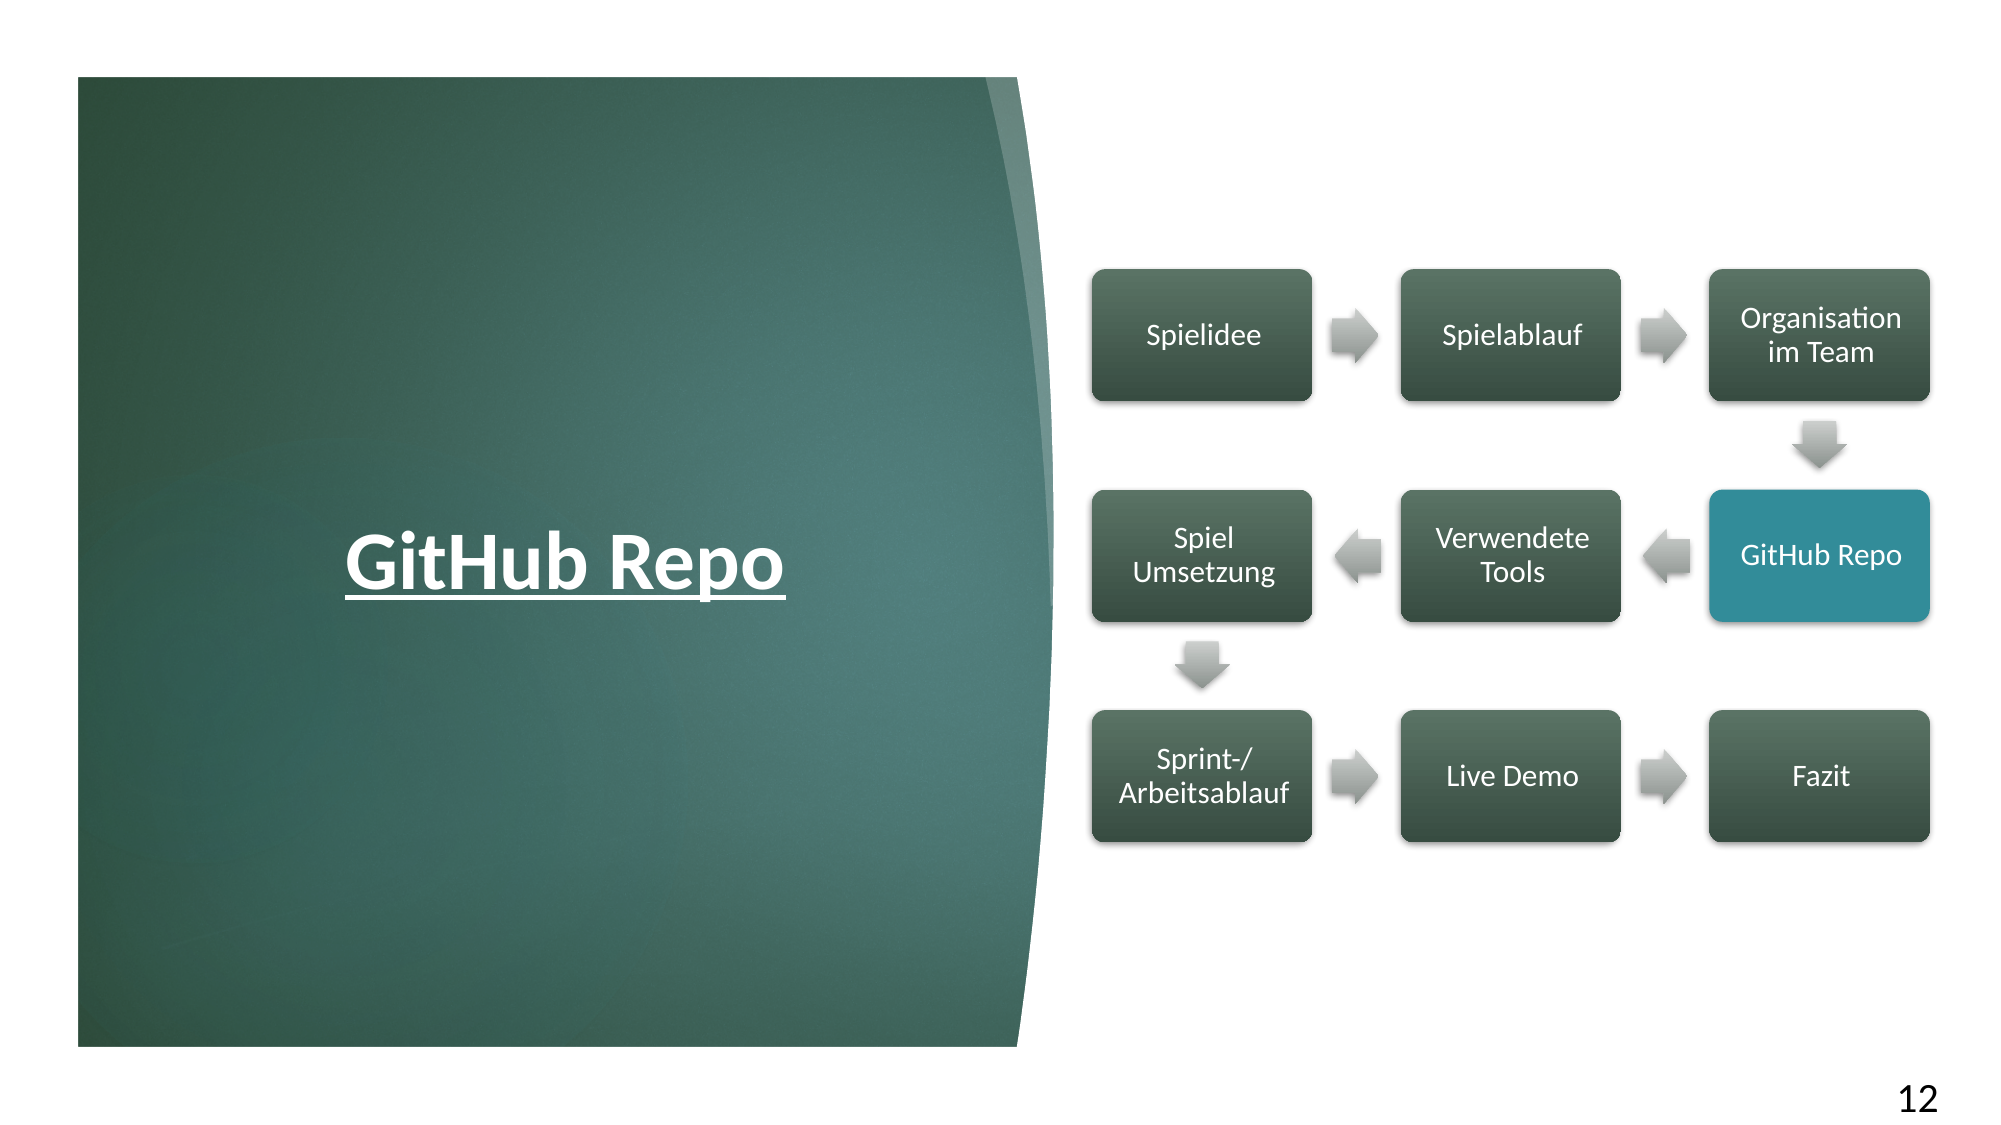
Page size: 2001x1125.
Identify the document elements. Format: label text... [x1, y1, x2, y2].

slide_number 12 [1881, 1063, 2000, 1125]
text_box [1091, 65, 1931, 1046]
title GitHub Repo [69, 65, 1062, 1046]
